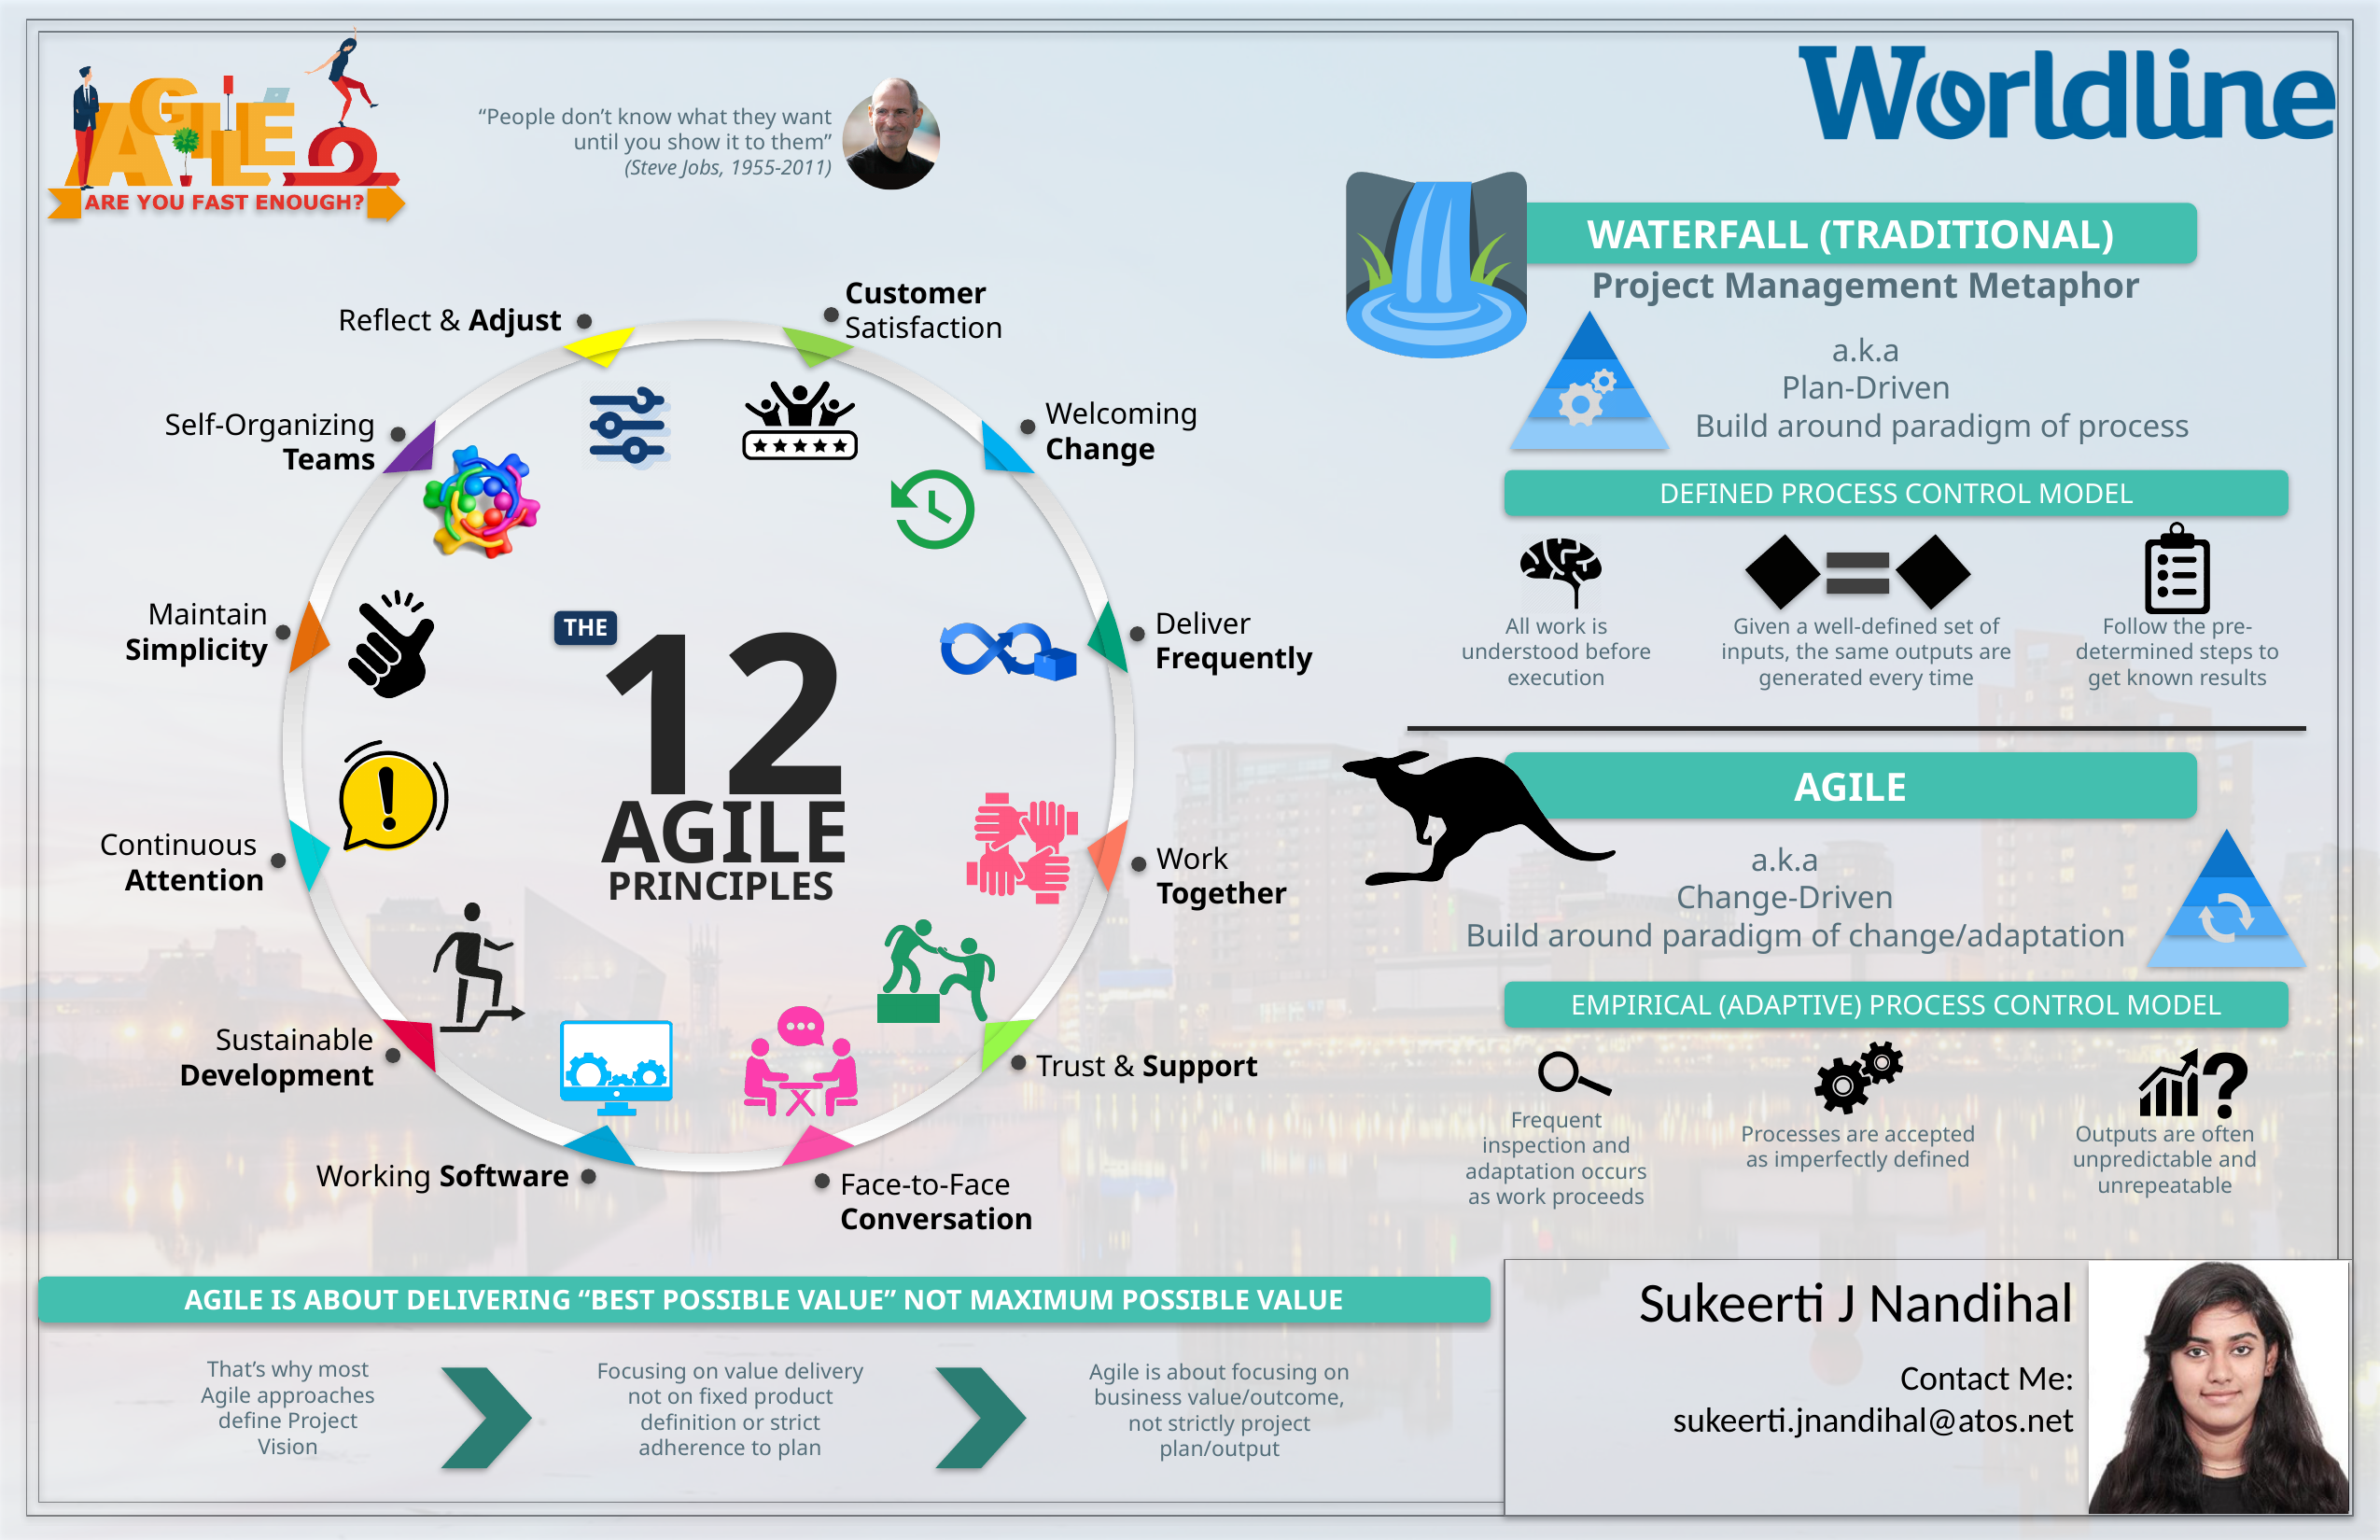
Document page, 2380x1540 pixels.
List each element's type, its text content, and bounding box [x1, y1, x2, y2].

picture [1808, 1024, 1909, 1119]
list Contact Me: sukeerti.jnandihal@atos.net [1505, 1349, 2083, 1510]
picture [1337, 748, 1619, 889]
text_box Build around paradigm of process [1674, 399, 2275, 451]
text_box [1139, 1040, 1332, 1090]
text_box “People don’t know what they want until you show it to them” [463, 95, 836, 147]
picture [1533, 1037, 1614, 1109]
text_box Focusing on value delivery not on fixed product definition or strict adherence to plan [570, 1351, 890, 1467]
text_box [823, 267, 1141, 354]
text_box Frequent inspection and adaptation occurs as work proceeds [1444, 1099, 1670, 1216]
picture [841, 77, 941, 190]
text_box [274, 1150, 596, 1201]
text_box [934, 1366, 1028, 1469]
picture [2132, 522, 2224, 614]
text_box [1509, 310, 1671, 450]
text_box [1706, 540, 2027, 698]
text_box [114, 399, 277, 485]
text_box WATERFALL (TRADITIONAL) [1562, 202, 2198, 256]
text_box EMPIRICAL (ADAPTIVE) PROCESS CONTROL MODEL [1504, 980, 2289, 1029]
picture [2088, 1261, 2349, 1514]
picture [2132, 1043, 2263, 1125]
text_box [0, 0, 2380, 1540]
picture [1520, 532, 1602, 614]
text_box AGILE IS ABOUT DELIVERING “BEST POSSIBLE VALUE” NOT MAXIMUM POSSIBLE VALUE [37, 1275, 1491, 1323]
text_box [814, 1179, 1135, 1244]
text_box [2146, 828, 2307, 968]
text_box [1139, 597, 1366, 683]
text_box Processes are accepted as imperfectly defined [1714, 1113, 2004, 1179]
text_box Follow the pre-determined steps to get known results [2049, 606, 2306, 697]
text_box (Steve Jobs, 1955-2011) [463, 147, 836, 187]
text_box Agile is about focusing on business value/outcome, not strictly project plan/output [1060, 1351, 1379, 1468]
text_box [72, 819, 277, 905]
text_box That’s why most Agile approaches define Project Vision [175, 1349, 400, 1466]
text_box a.k.a Plan-Driven [1674, 323, 2198, 399]
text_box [79, 1015, 277, 1100]
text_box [1139, 388, 1257, 474]
text_box Outputs are often unpredictable and unrepeatable [2020, 1113, 2310, 1204]
list Sukeerti J Nandihal [1505, 1258, 2090, 1349]
text_box [440, 1366, 533, 1469]
picture [1315, 147, 1558, 389]
text_box Build around paradigm of change/adaptation [1405, 908, 2141, 960]
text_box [1139, 833, 1322, 918]
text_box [267, 294, 593, 345]
text_box a.k.a Change-Driven [1454, 833, 2117, 908]
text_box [35, 0, 418, 223]
text_box All work is understood before execution [1444, 606, 1670, 697]
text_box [283, 320, 1135, 1172]
text_box AGILE [1621, 751, 2198, 819]
text_box Project Management Metaphor [1562, 256, 2198, 313]
text_box DEFINED PROCESS CONTROL MODEL [1504, 469, 2289, 517]
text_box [46, 589, 277, 675]
